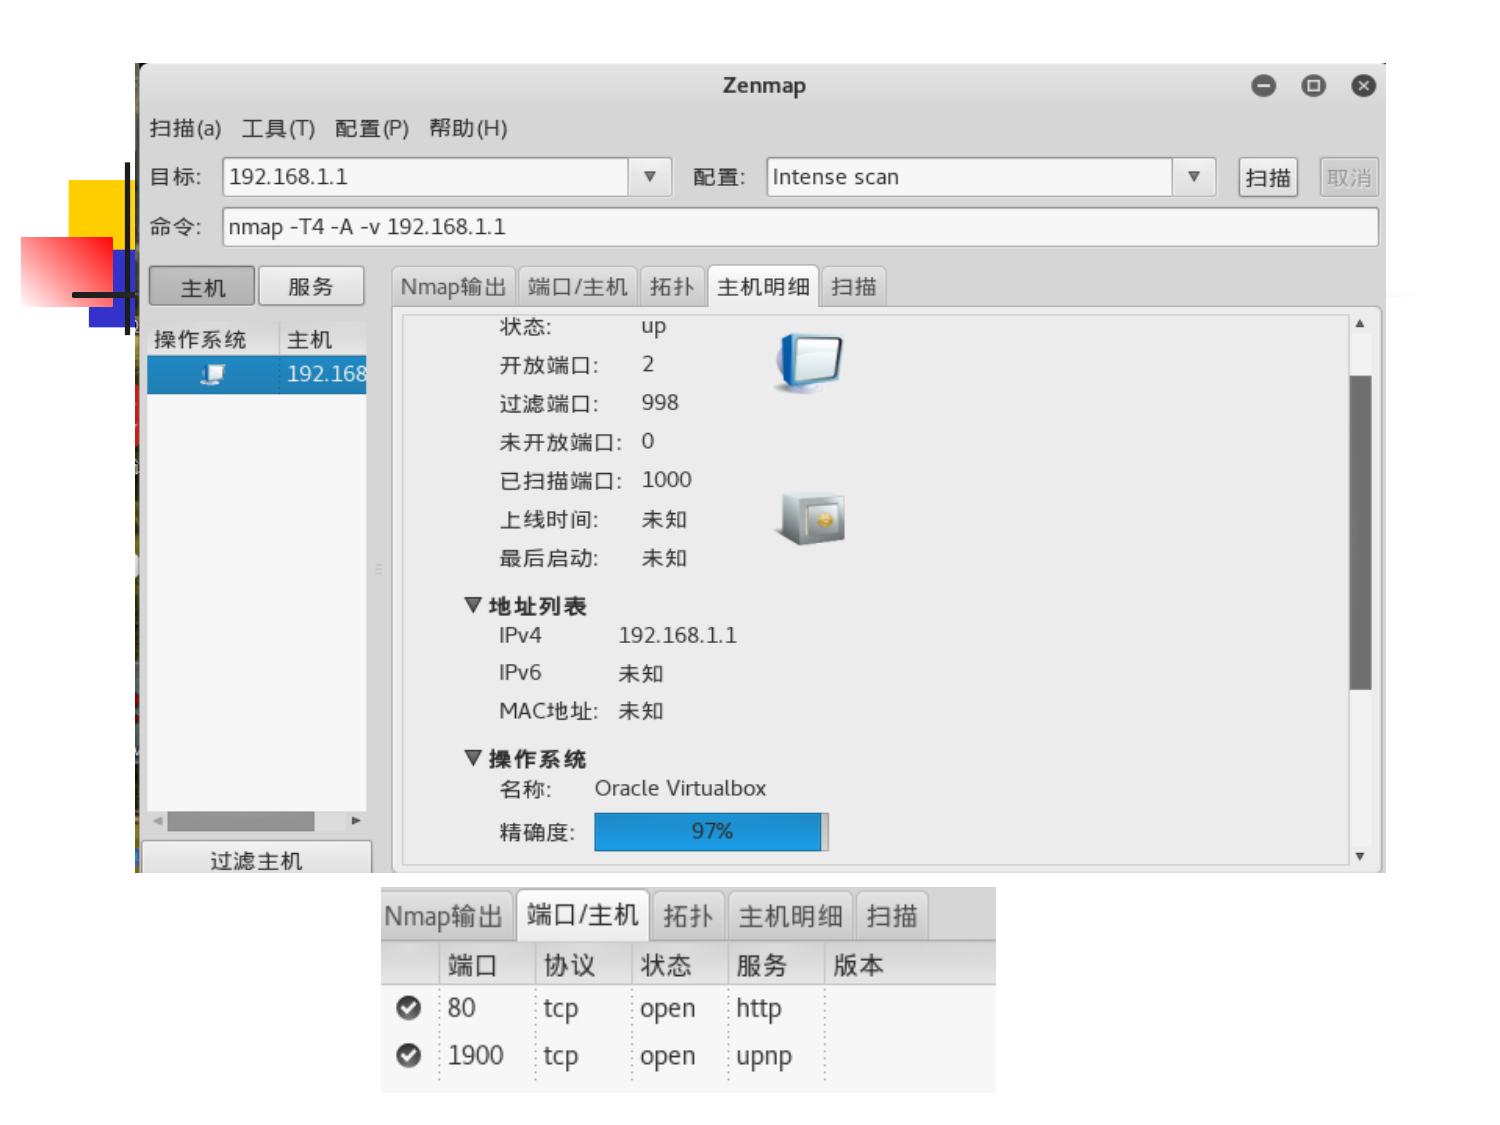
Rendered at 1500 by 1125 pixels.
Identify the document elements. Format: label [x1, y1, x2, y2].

picture [381, 887, 996, 1093]
picture [135, 63, 1386, 873]
